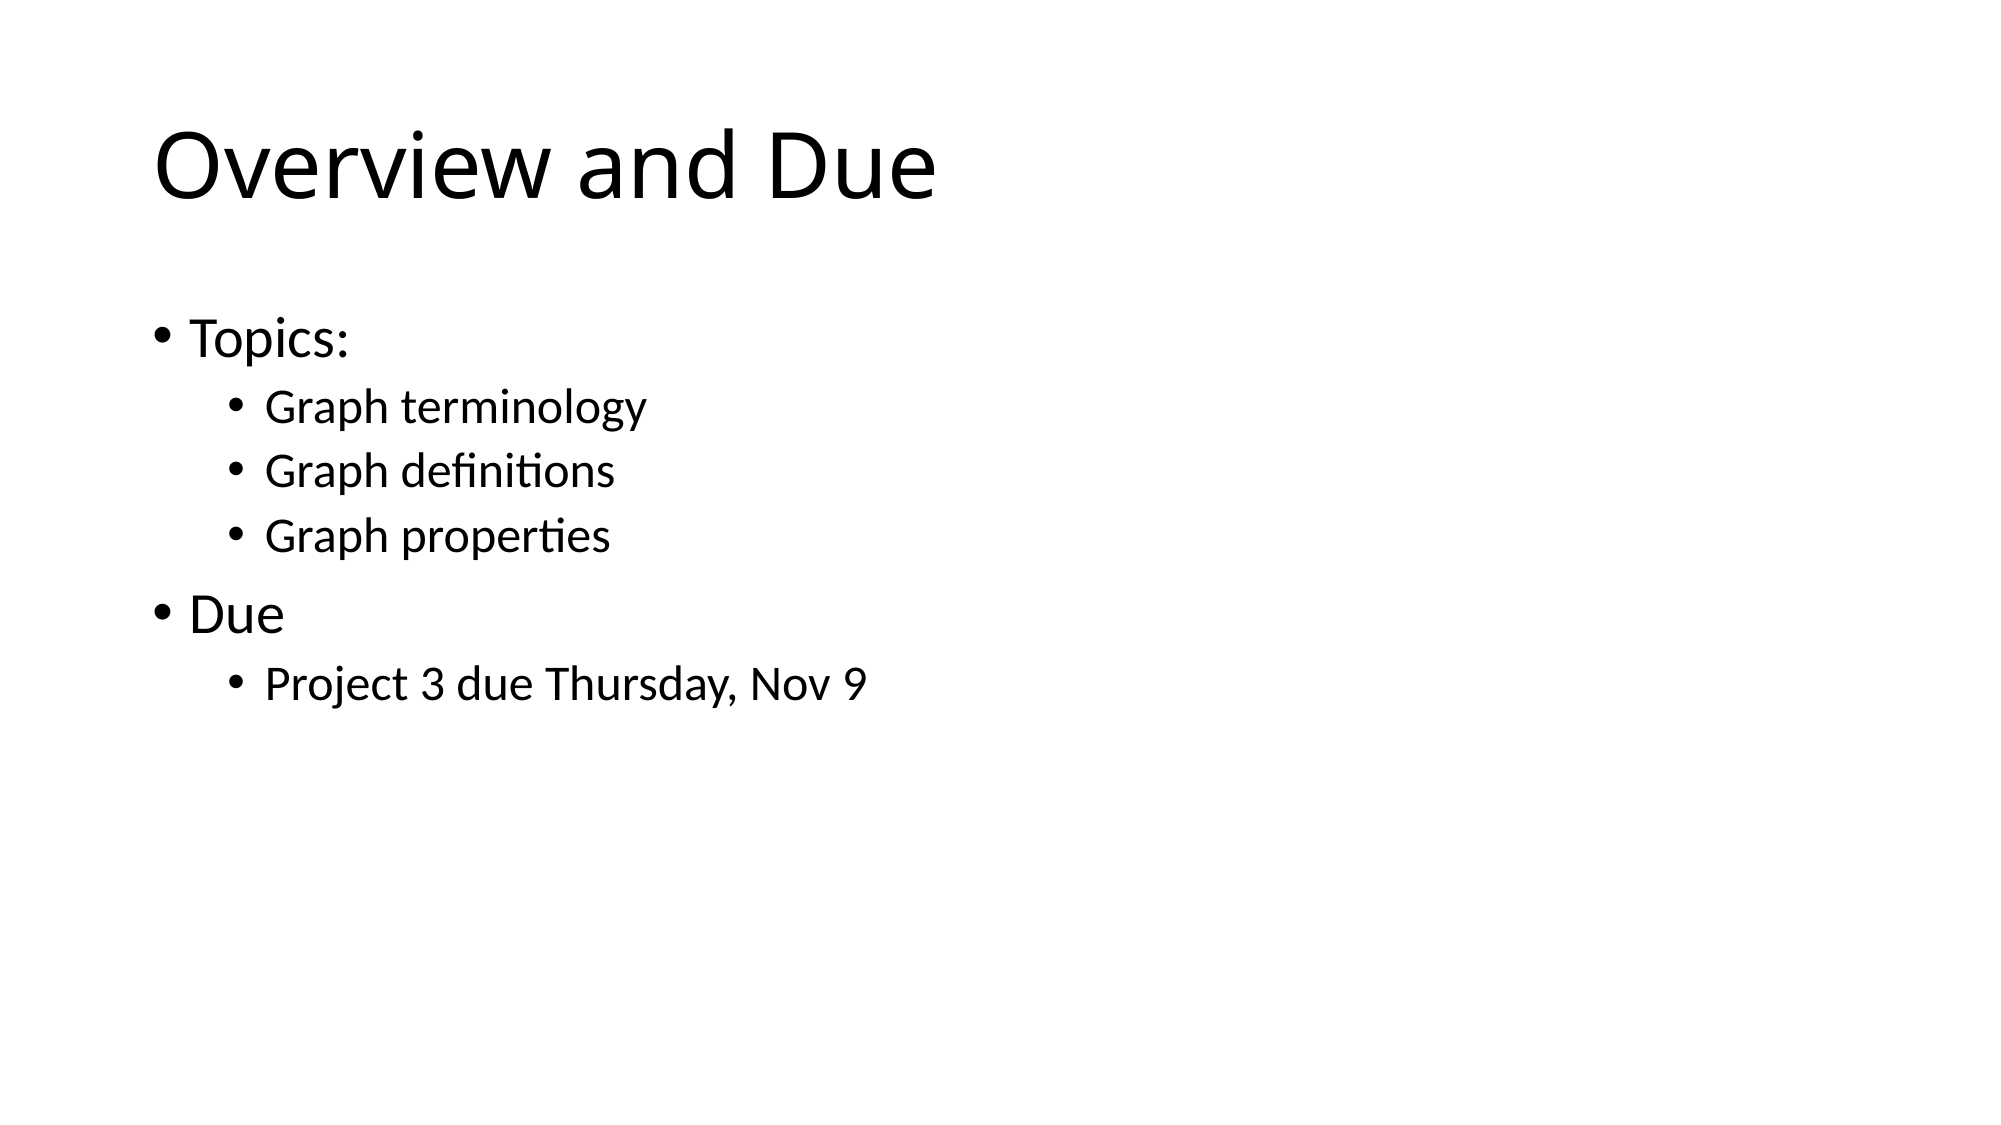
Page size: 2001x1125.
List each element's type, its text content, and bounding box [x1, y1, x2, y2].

list Topics: Graph terminology Graph definitions Graph properties Due Project 3 due Thursday, Nov 9 [137, 299, 1863, 1014]
title Overview and Due [137, 59, 1863, 278]
